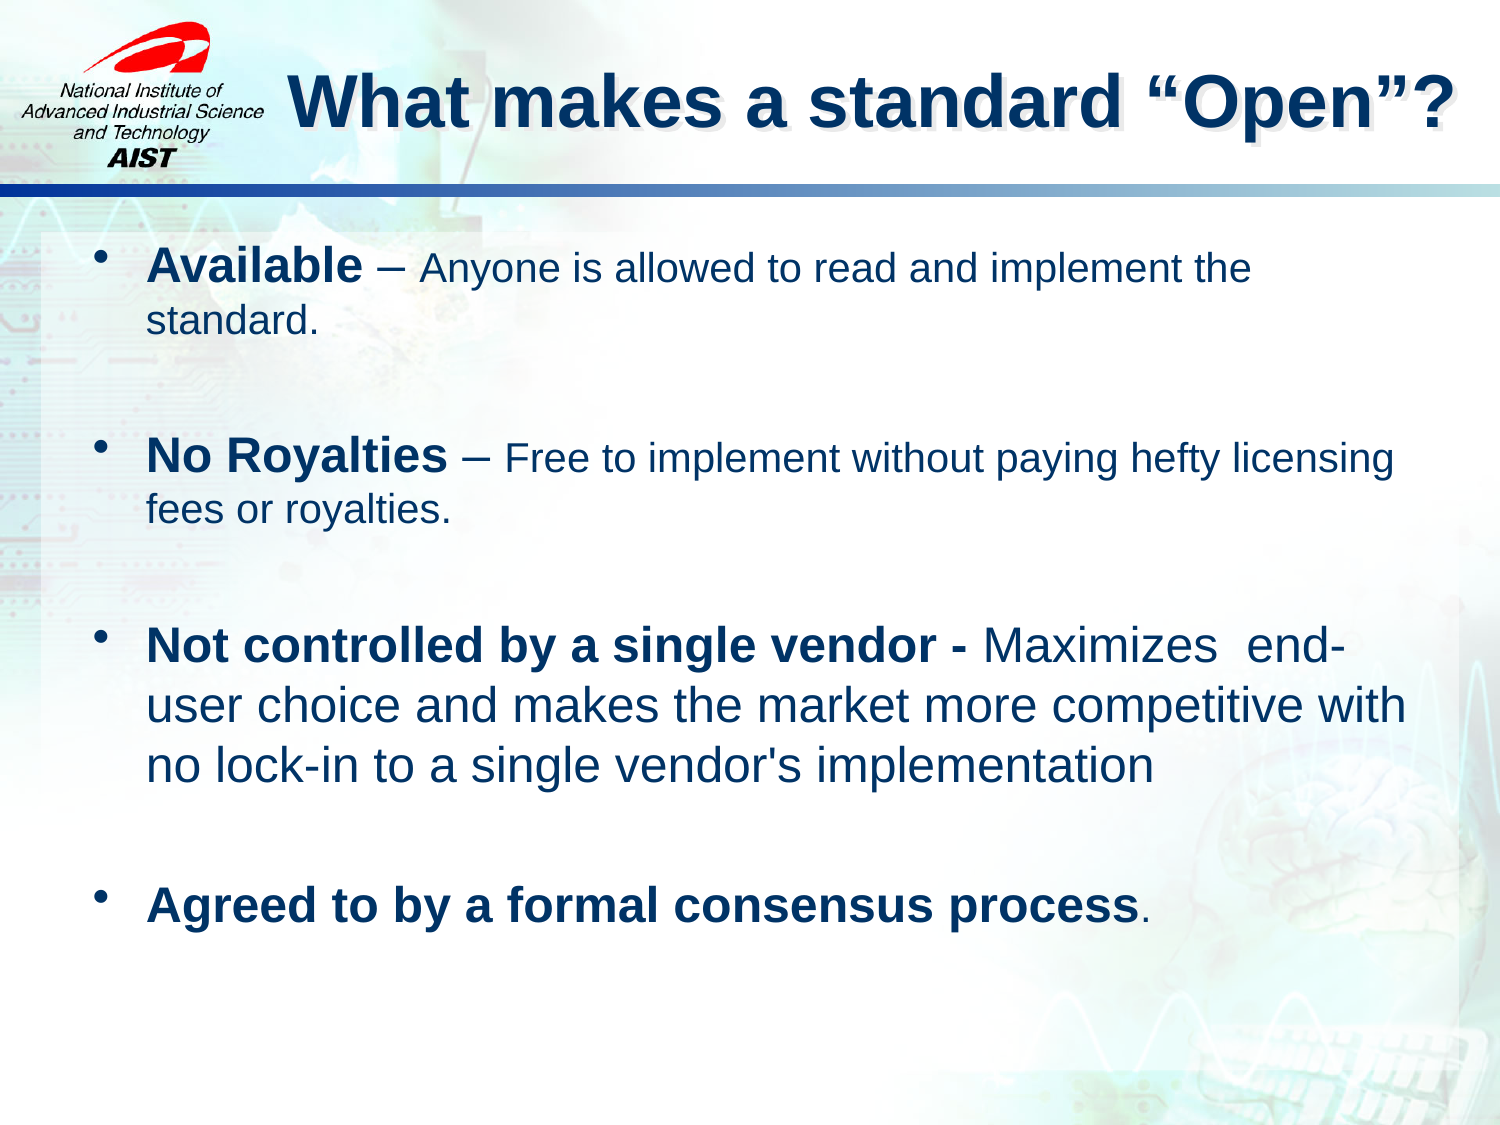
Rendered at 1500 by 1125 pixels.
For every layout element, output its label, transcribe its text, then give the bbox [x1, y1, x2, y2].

picture [0, 0, 1500, 185]
list Available – Anyone is allowed to read and implement the standard. No Royalties – Free to implement without paying hefty licensing fees or royalties. Not controlled by a single vendor - Maximizes end-user choice and makes the market more competitive with no lock-in to a single vendor's implementation Agreed to by a formal consensus process. [74, 232, 1426, 1050]
picture [0, 196, 1500, 1125]
text_box What makes a standard “Open”? [221, 19, 1500, 176]
